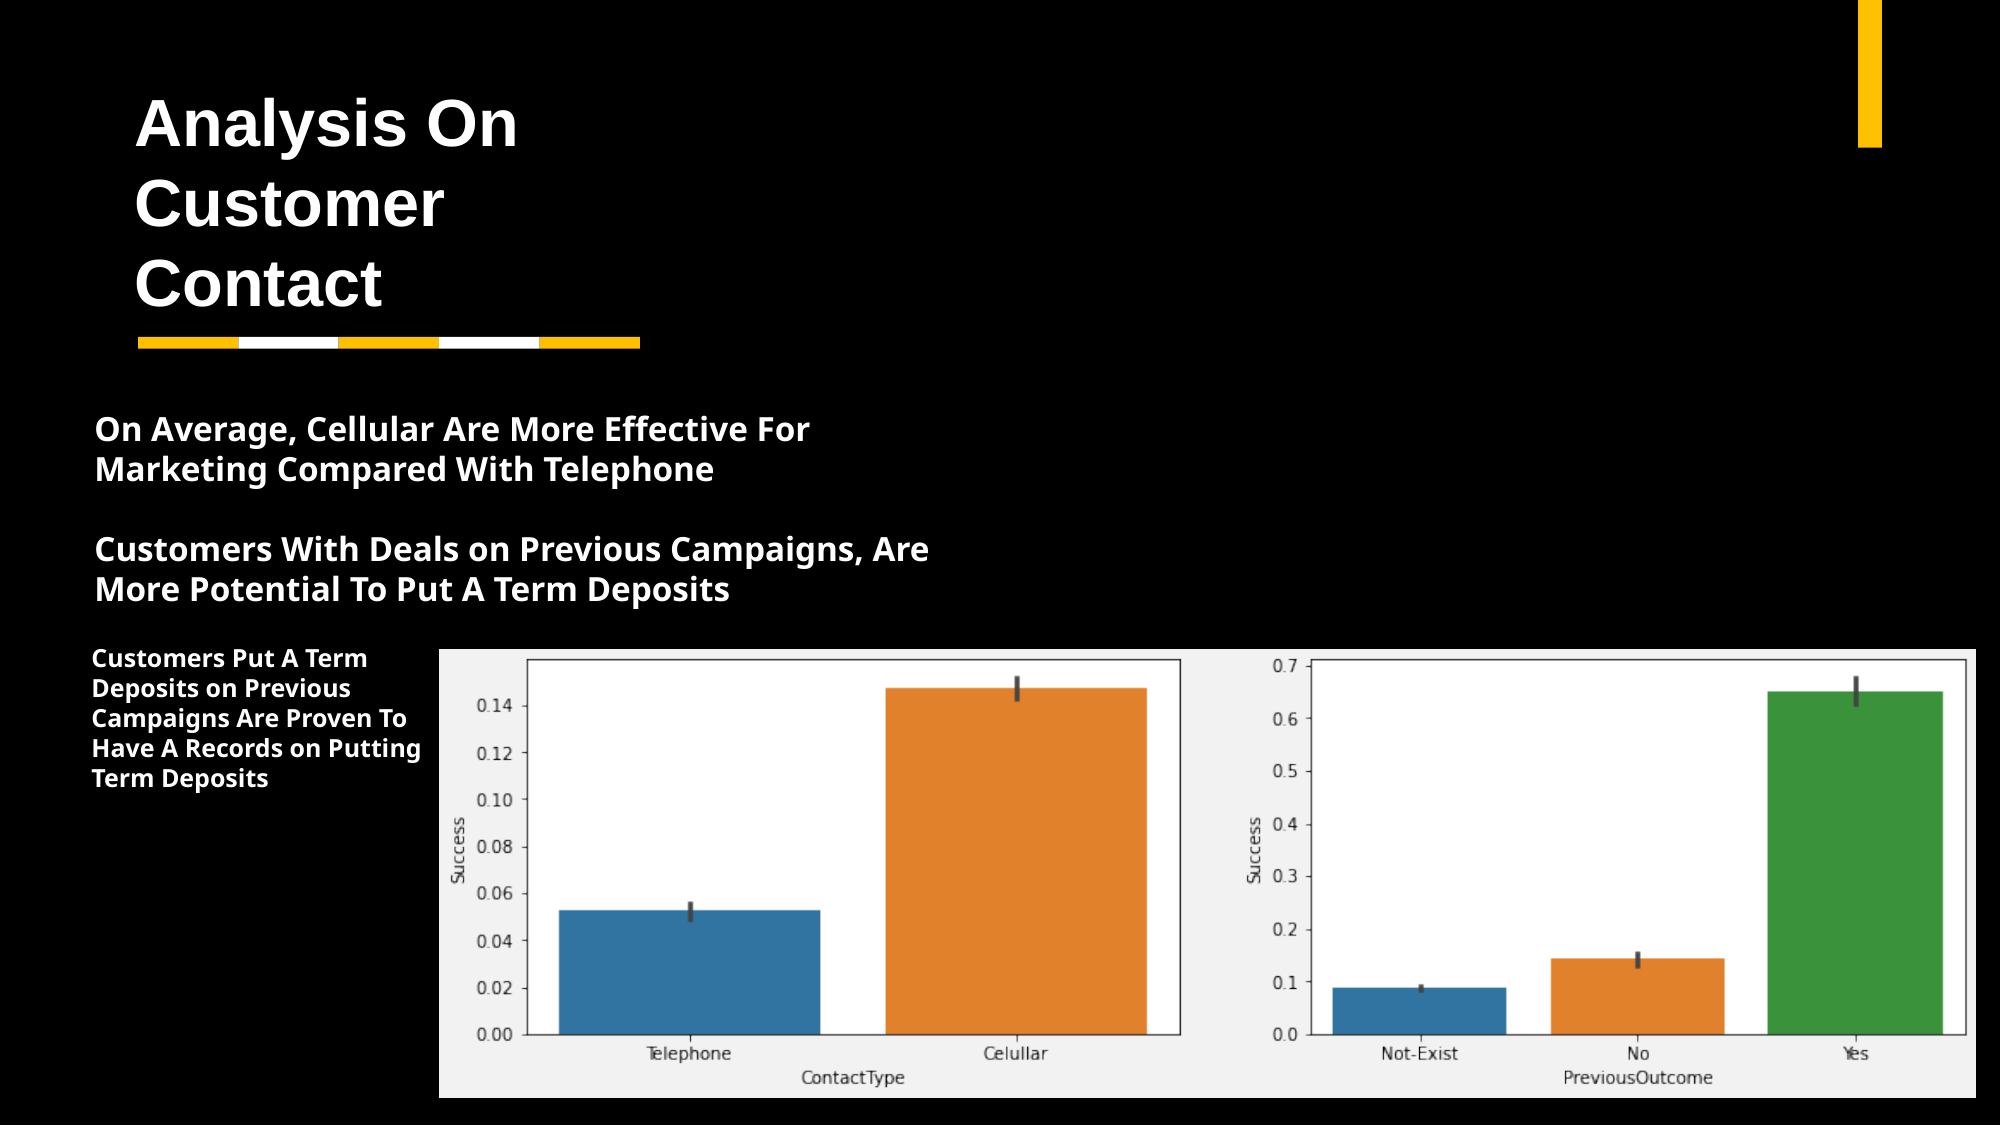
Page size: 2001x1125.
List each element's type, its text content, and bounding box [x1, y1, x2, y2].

text_box Customers Put A Term Deposits on Previous Campaigns Are Proven To Have A Records on Putting Term Deposits [76, 635, 440, 800]
text_box On Average, Cellular Are More Effective For Marketing Compared With Telephone Customers With Deals on Previous Campaigns, Are More Potential To Put A Term Deposits [79, 400, 957, 616]
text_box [137, 336, 640, 349]
picture [439, 649, 1976, 1098]
text_box Analysis On Customer Contact [119, 72, 583, 328]
